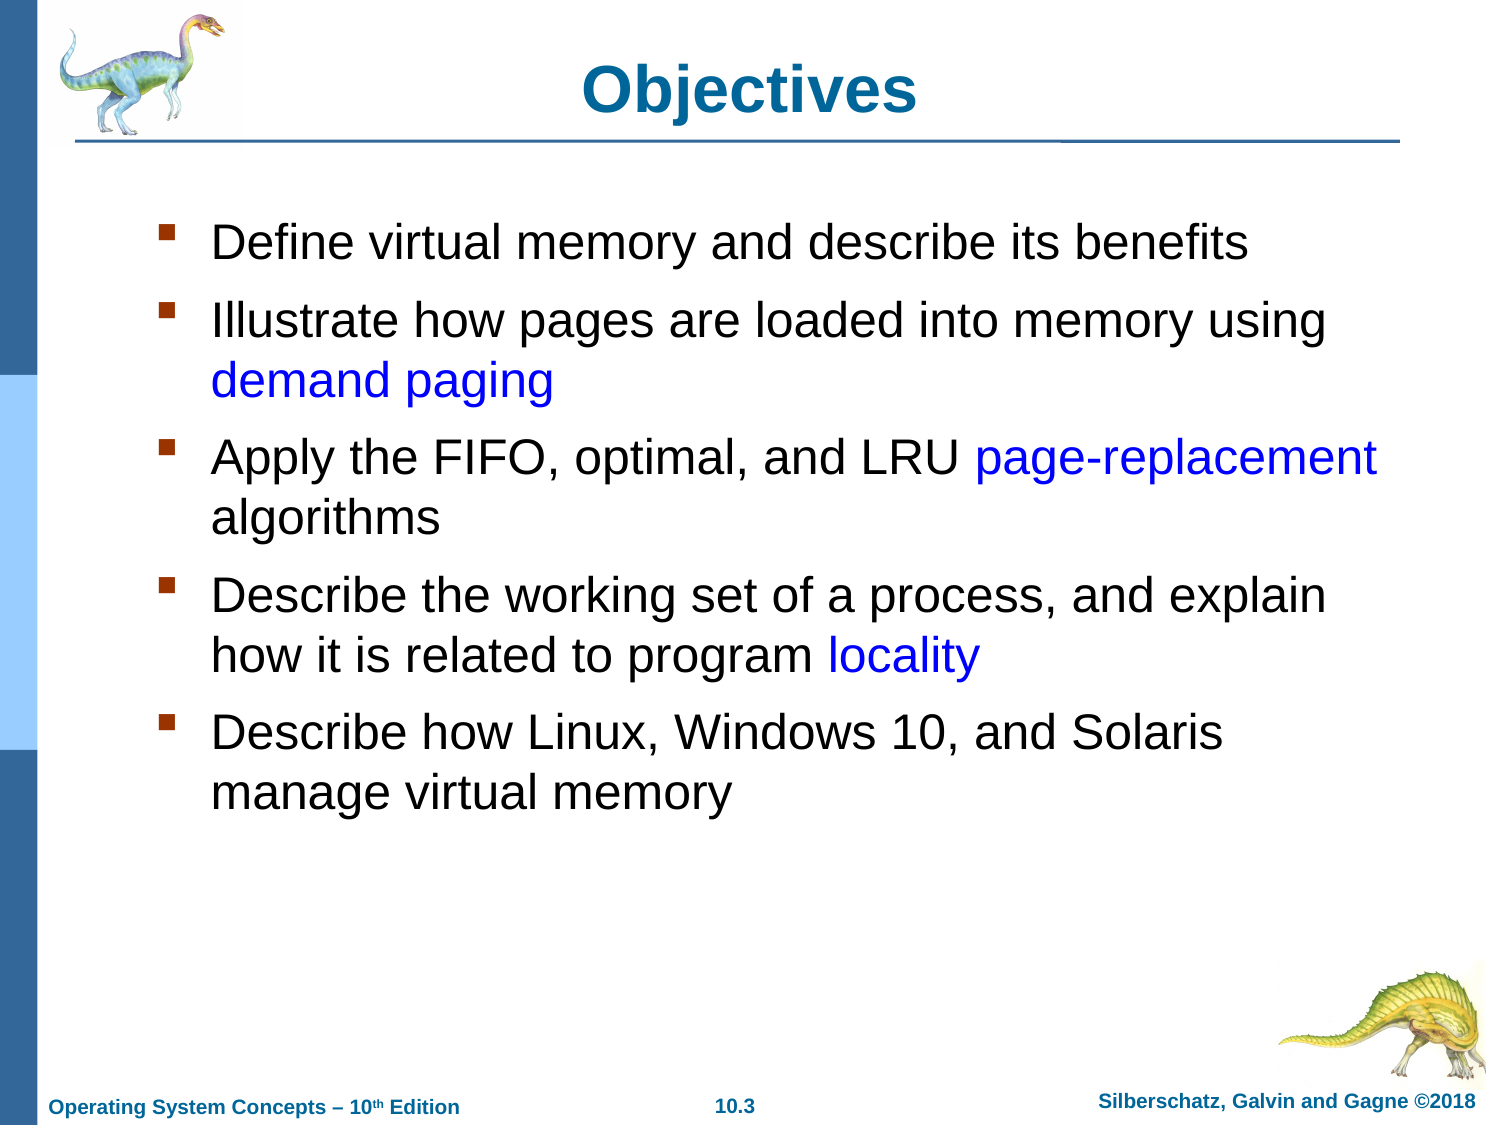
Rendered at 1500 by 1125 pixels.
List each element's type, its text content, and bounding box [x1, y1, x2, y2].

title Objectives [75, 38, 1425, 133]
picture [1275, 959, 1486, 1090]
picture [46, 0, 243, 149]
list Define virtual memory and describe its benefits Illustrate how pages are loaded into memory using demand paging Apply the FIFO, optimal, and LRU page-replacement algorithms Describe the working set of a process, and explain how it is related to program locality Describe how Linux, Windows 10, and Solaris manage virtual memory [139, 202, 1416, 946]
